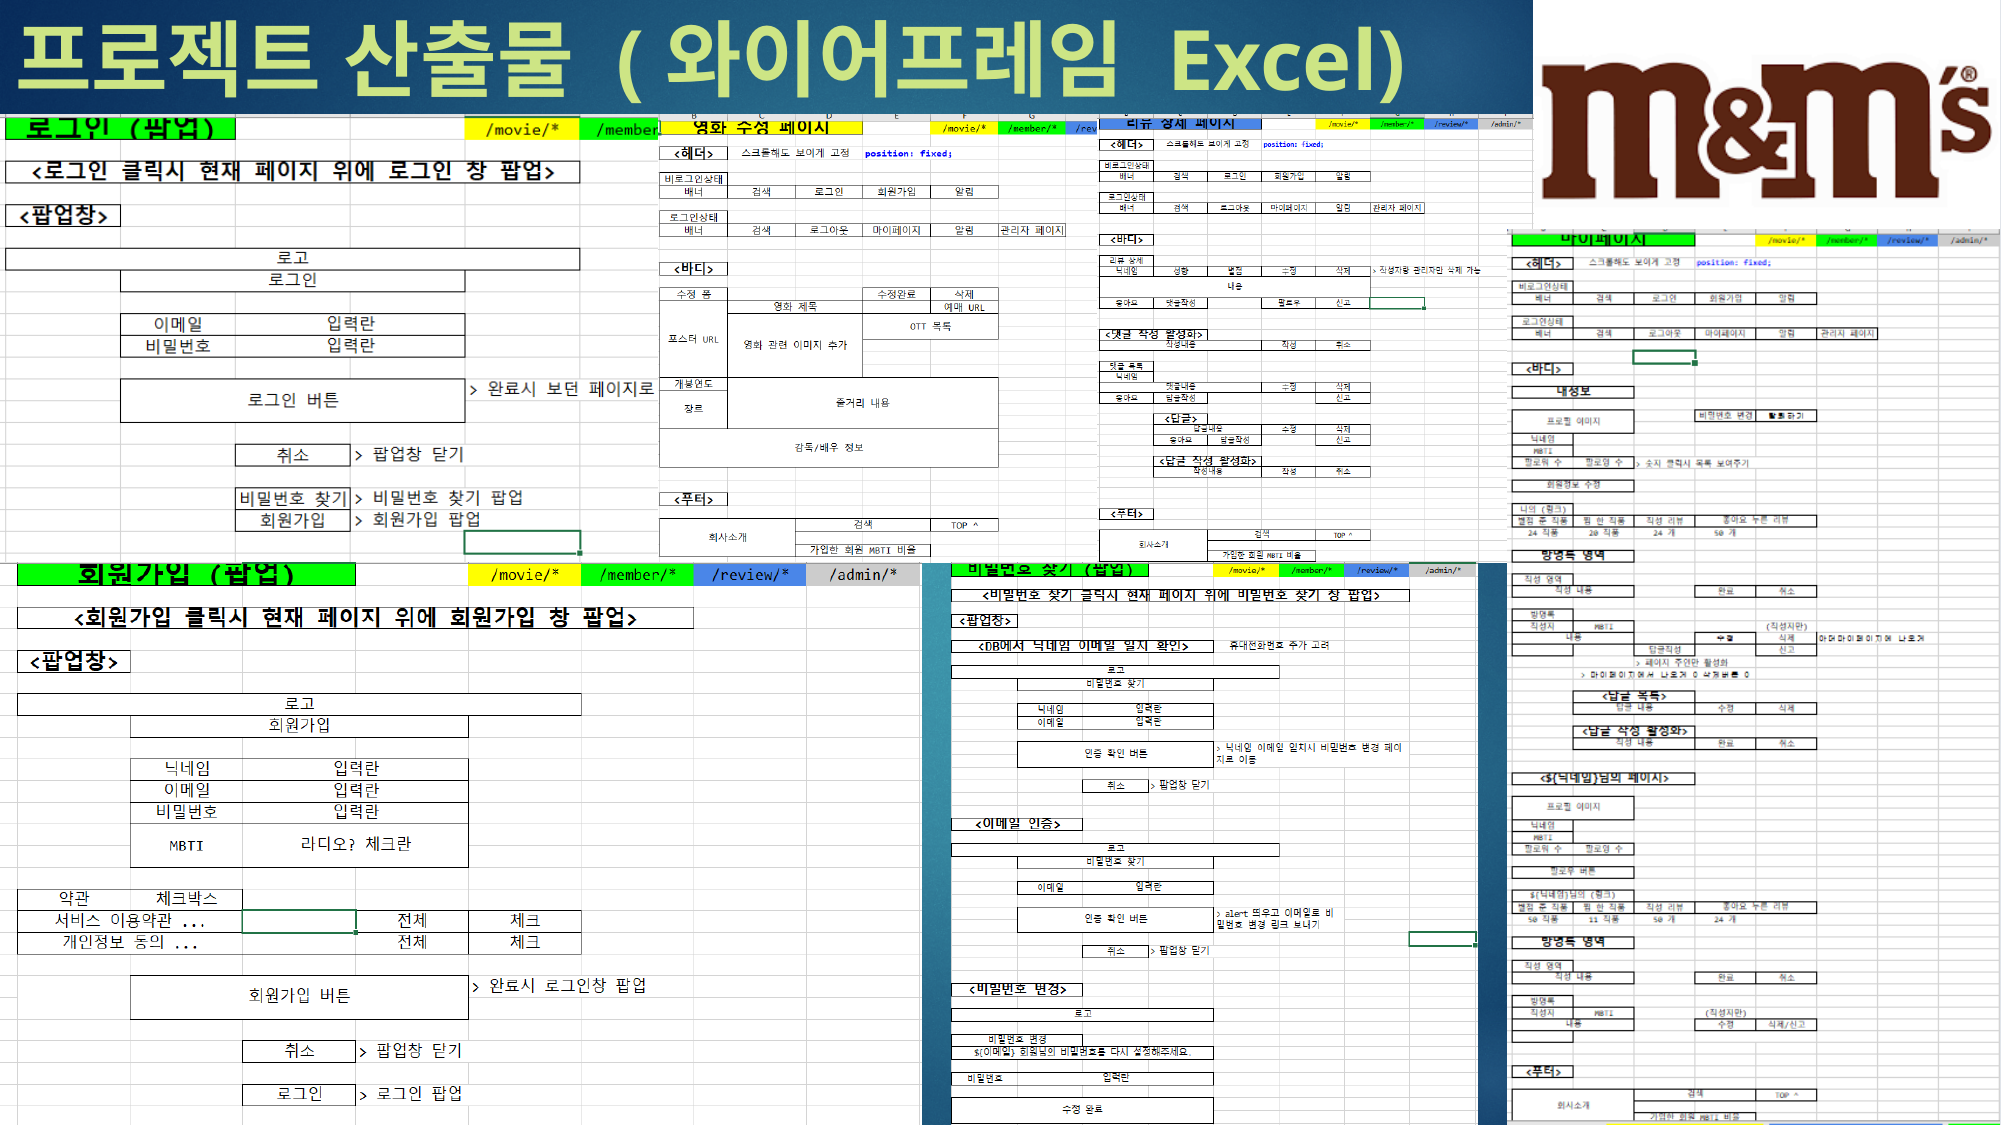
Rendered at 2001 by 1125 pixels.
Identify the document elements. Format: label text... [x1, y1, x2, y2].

title 프로젝트 산출물 (와이어프레임 Excel) [0, 0, 1530, 113]
picture [0, 0, 2000, 1125]
